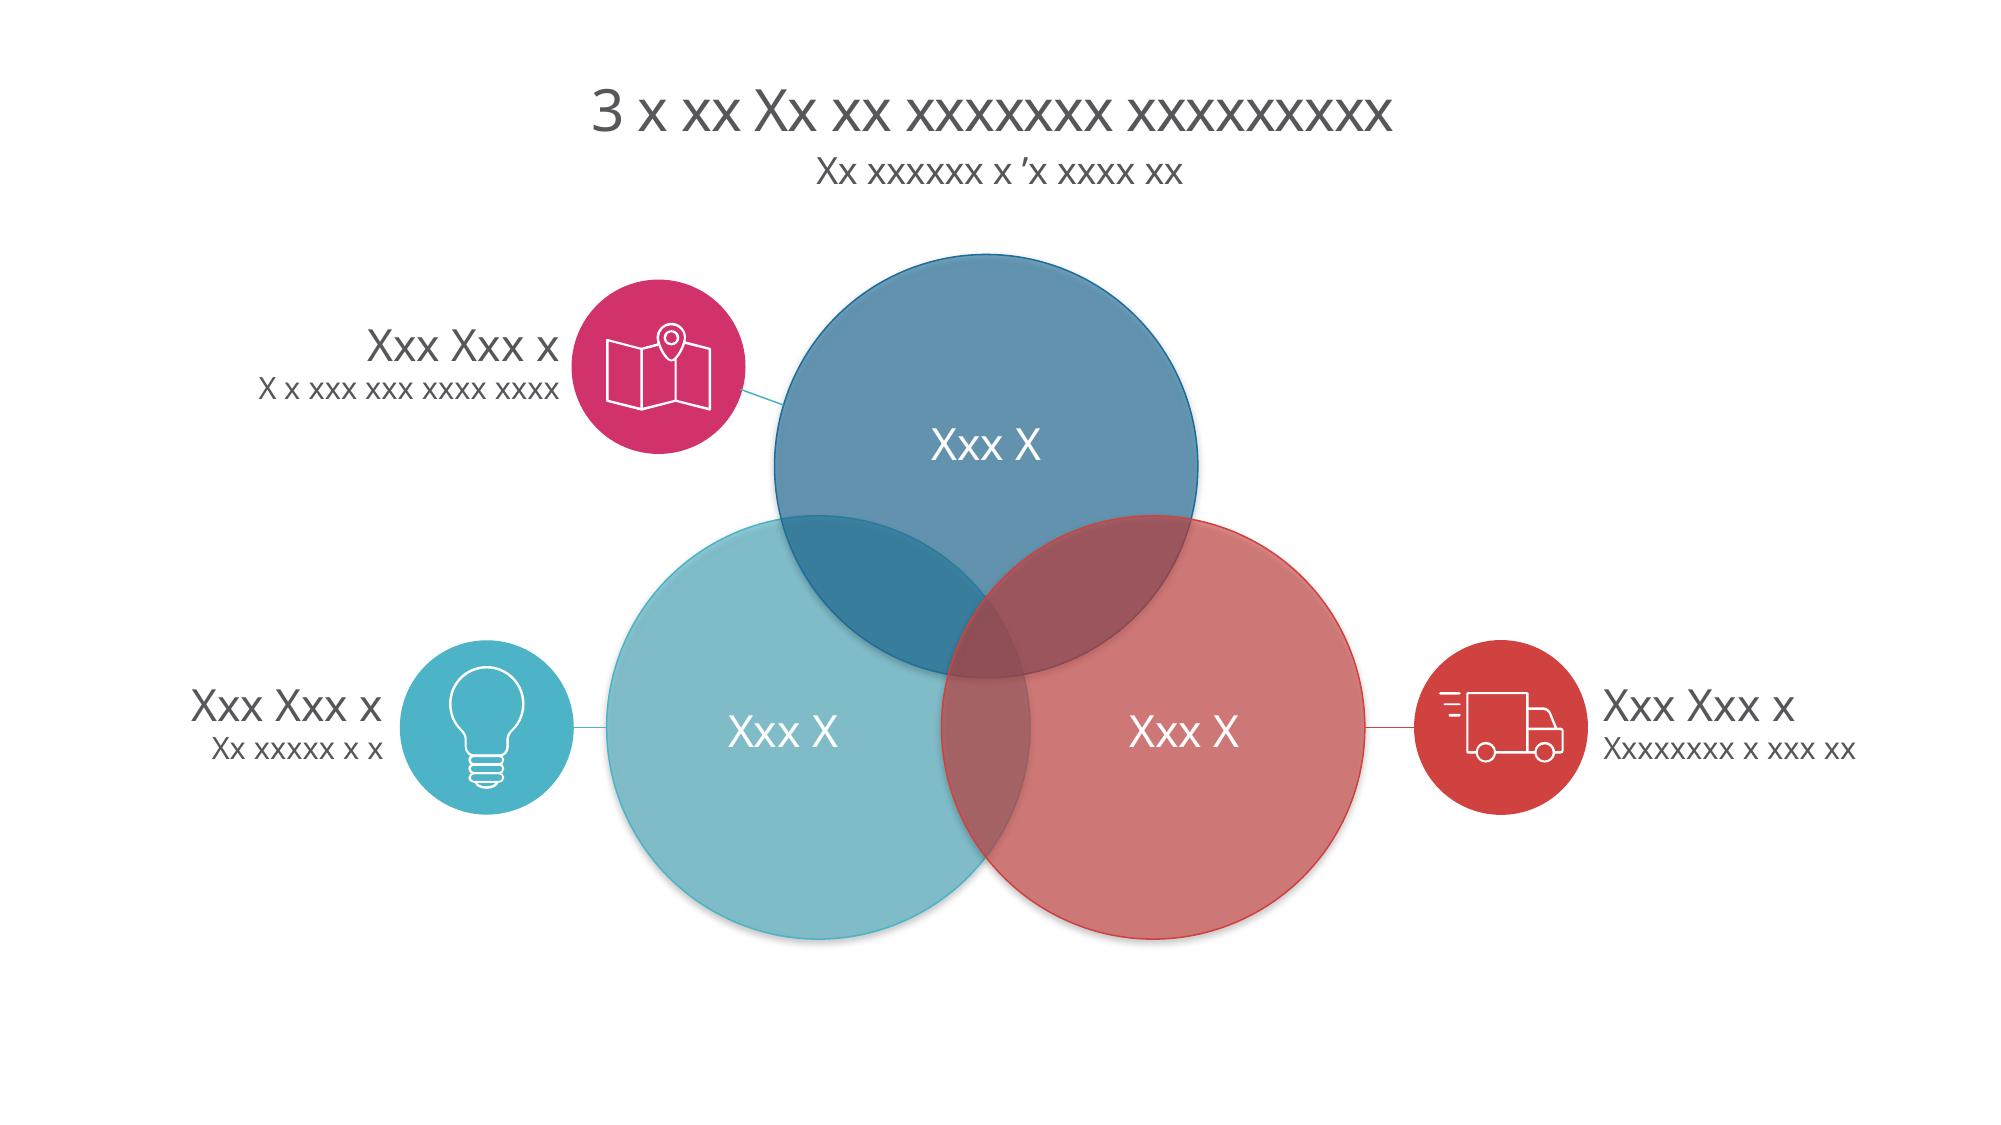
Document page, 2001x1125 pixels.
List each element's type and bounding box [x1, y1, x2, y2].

list [150, 153, 1850, 220]
title [150, 45, 1850, 153]
text_box [0, 253, 2000, 940]
